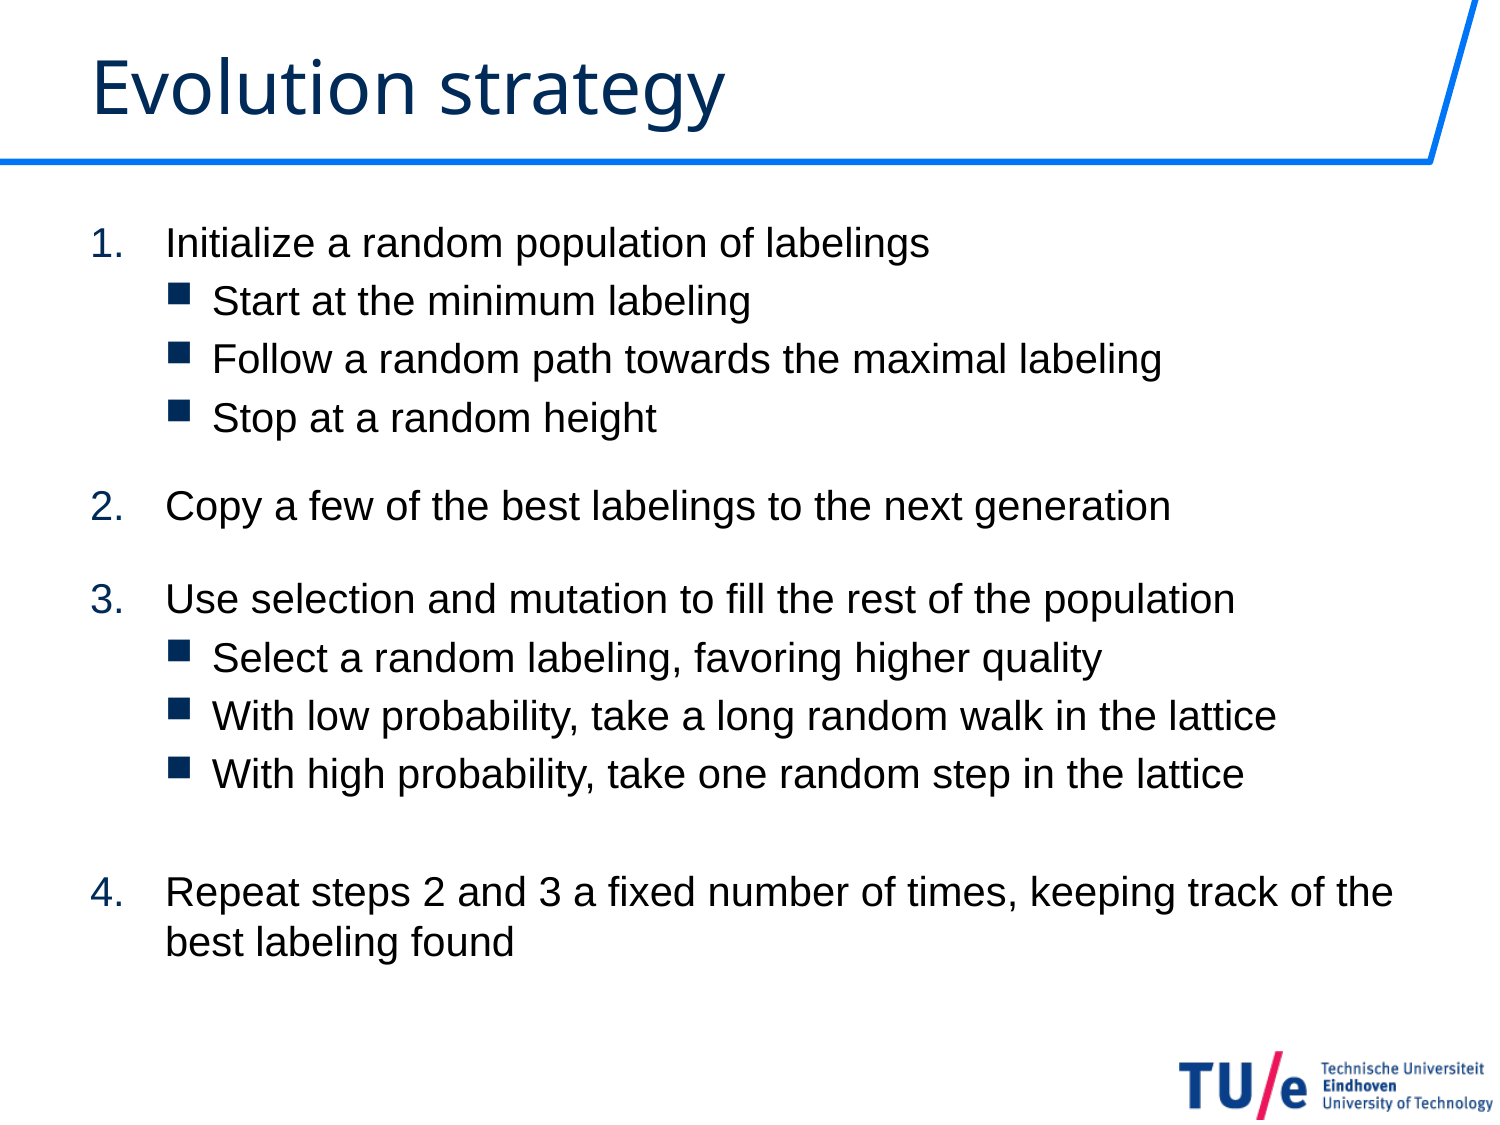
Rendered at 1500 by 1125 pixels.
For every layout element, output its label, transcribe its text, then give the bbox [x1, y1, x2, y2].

title Evolution strategy [74, 30, 1468, 138]
list Initialize a random population of labelings Start at the minimum labeling Follow a random path towards the maximal labeling Stop at a random height Copy a few of the best labelings to the next generation Use selection and mutation to fill the rest of the population Select a random labeling, favoring higher quality With low probability, take a long random walk in the lattice With high probability, take one random step in the lattice Repeat steps 2 and 3 a fixed number of times, keeping track of the best labeling found [74, 207, 1414, 1036]
picture [1179, 1051, 1493, 1120]
